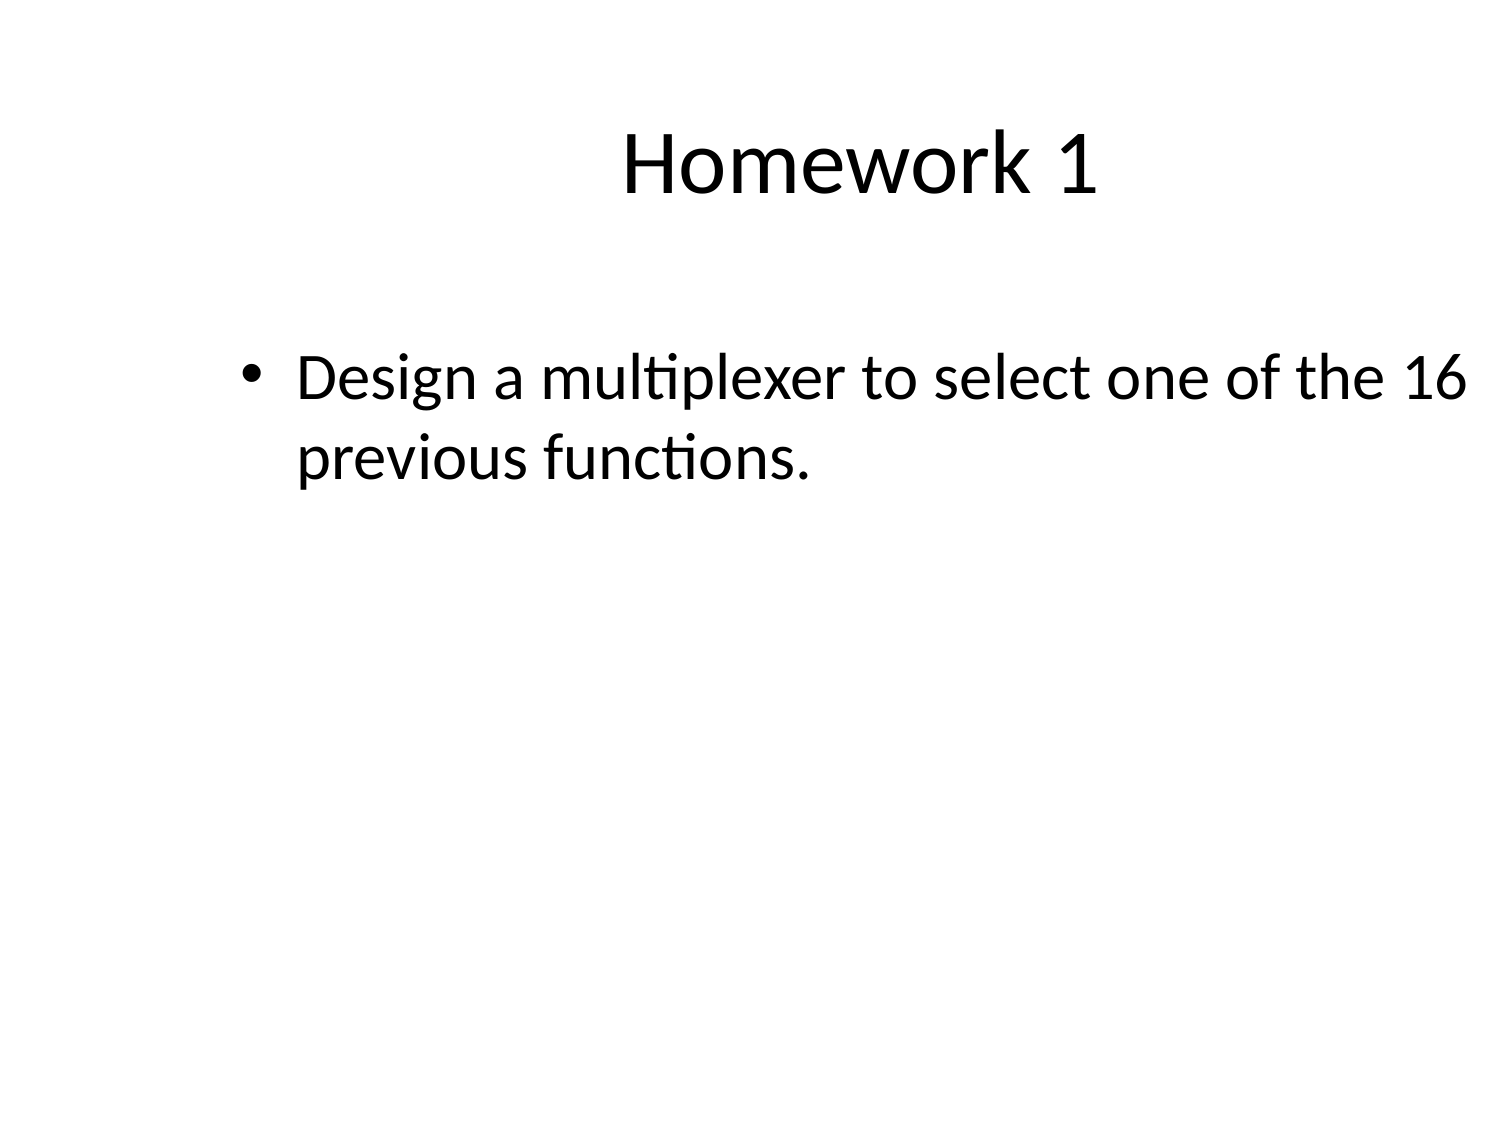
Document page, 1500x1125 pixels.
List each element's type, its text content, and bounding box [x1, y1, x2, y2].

title Homework 1 [221, 37, 1500, 278]
list Design a multiplexer to select one of the 16 previous functions. [224, 324, 1500, 1001]
